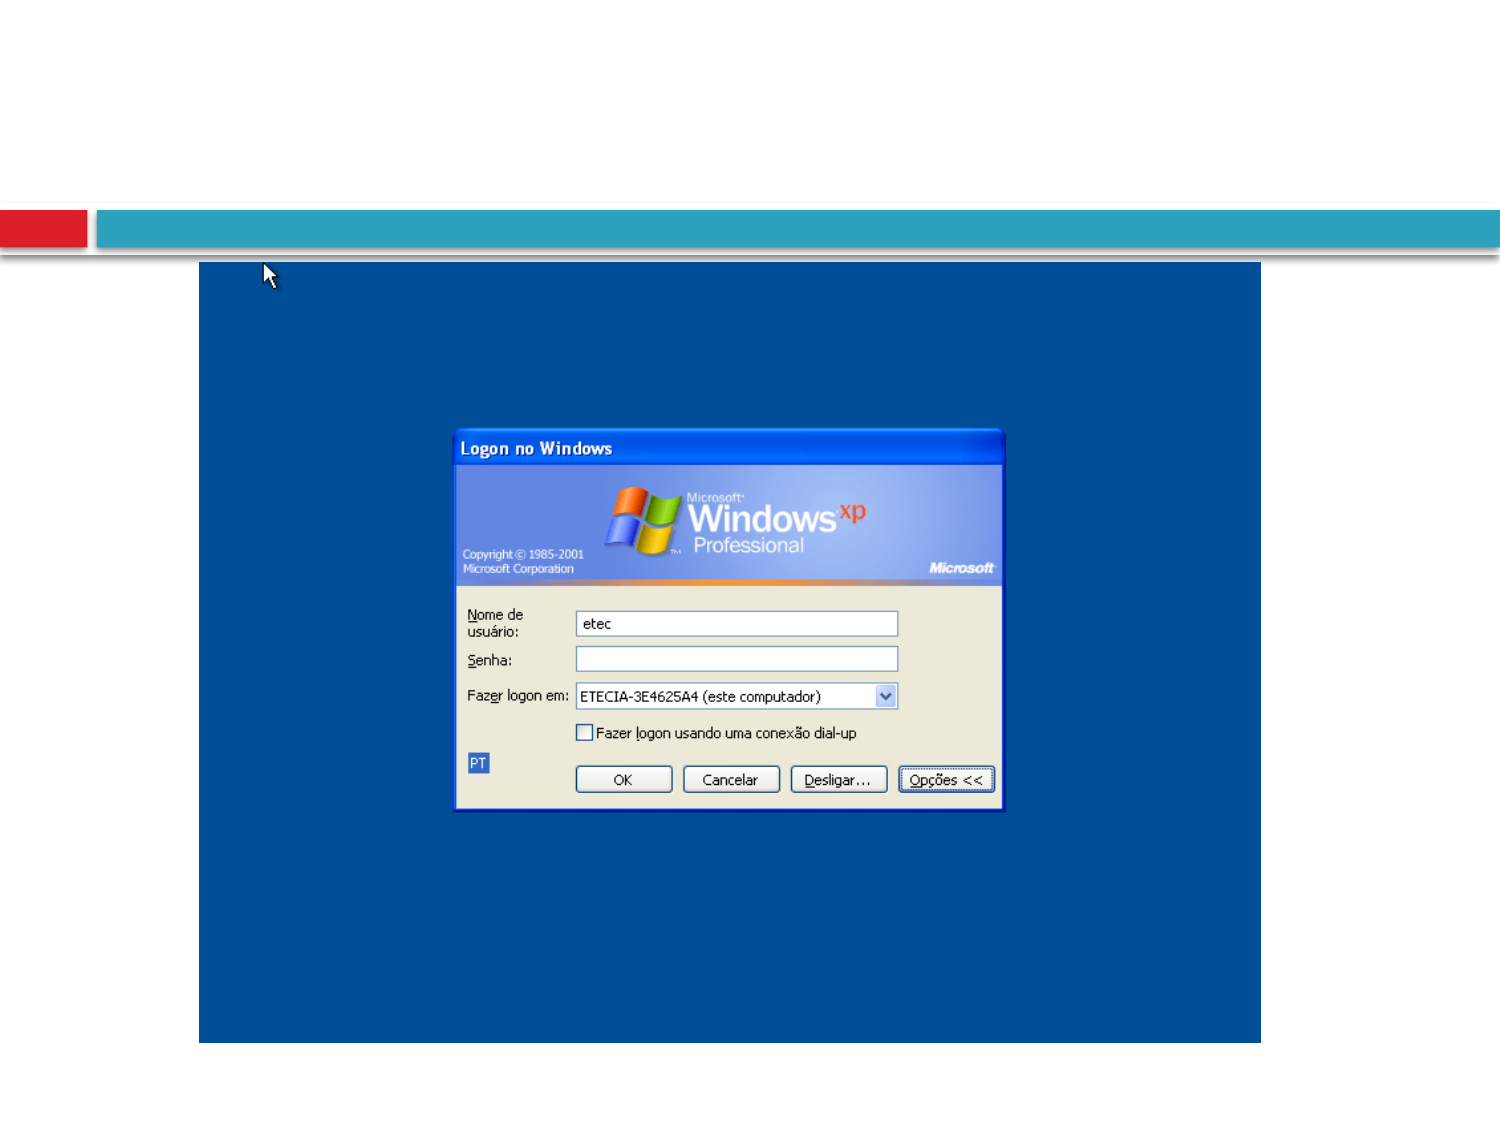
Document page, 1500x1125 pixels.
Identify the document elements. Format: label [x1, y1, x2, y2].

list [198, 262, 1262, 1044]
